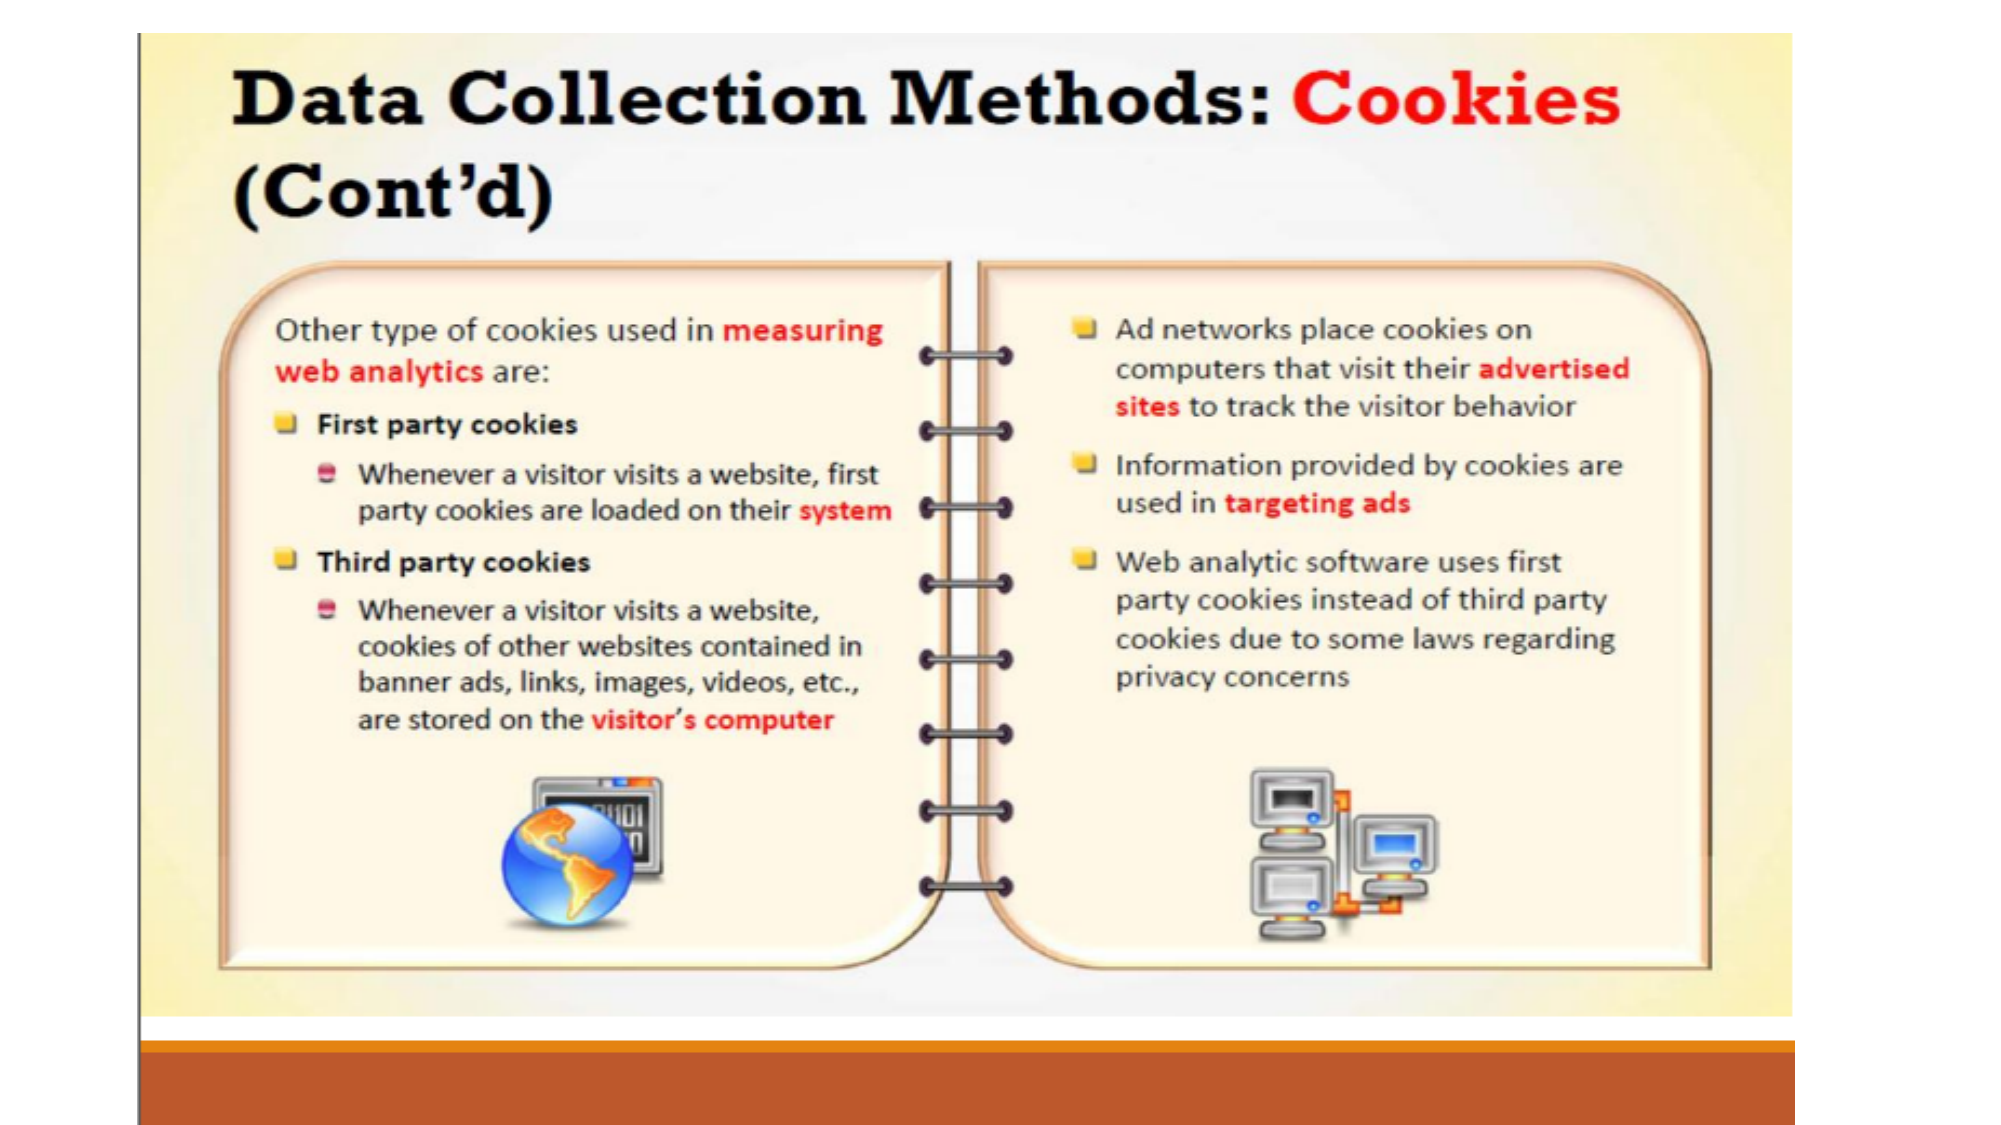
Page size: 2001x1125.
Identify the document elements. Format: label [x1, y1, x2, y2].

picture [137, 33, 1795, 1125]
